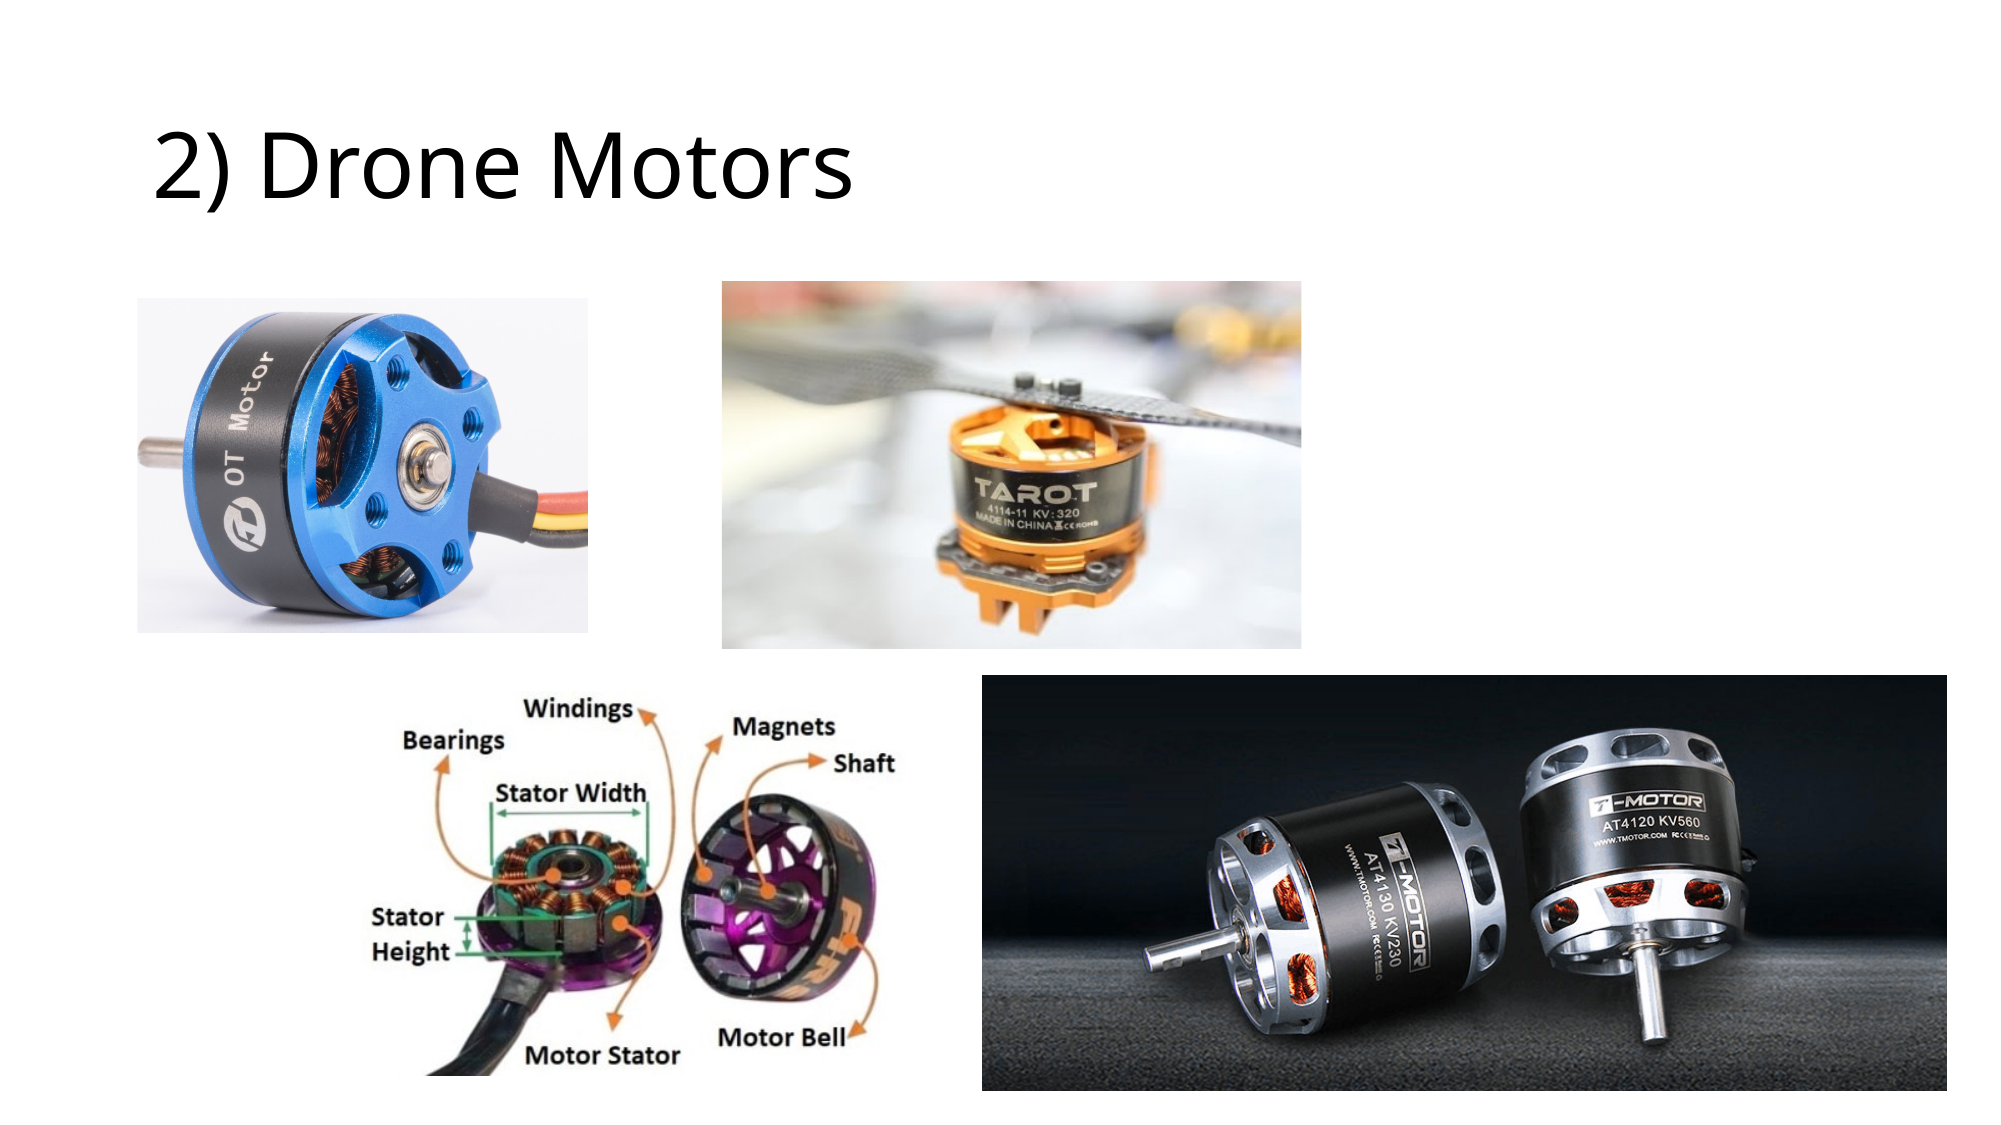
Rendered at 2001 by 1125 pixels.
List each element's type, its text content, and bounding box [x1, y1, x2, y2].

picture [137, 298, 588, 633]
picture [982, 675, 1947, 1092]
picture [362, 691, 908, 1076]
title 2) Drone Motors [137, 59, 1863, 278]
picture [721, 281, 1302, 649]
